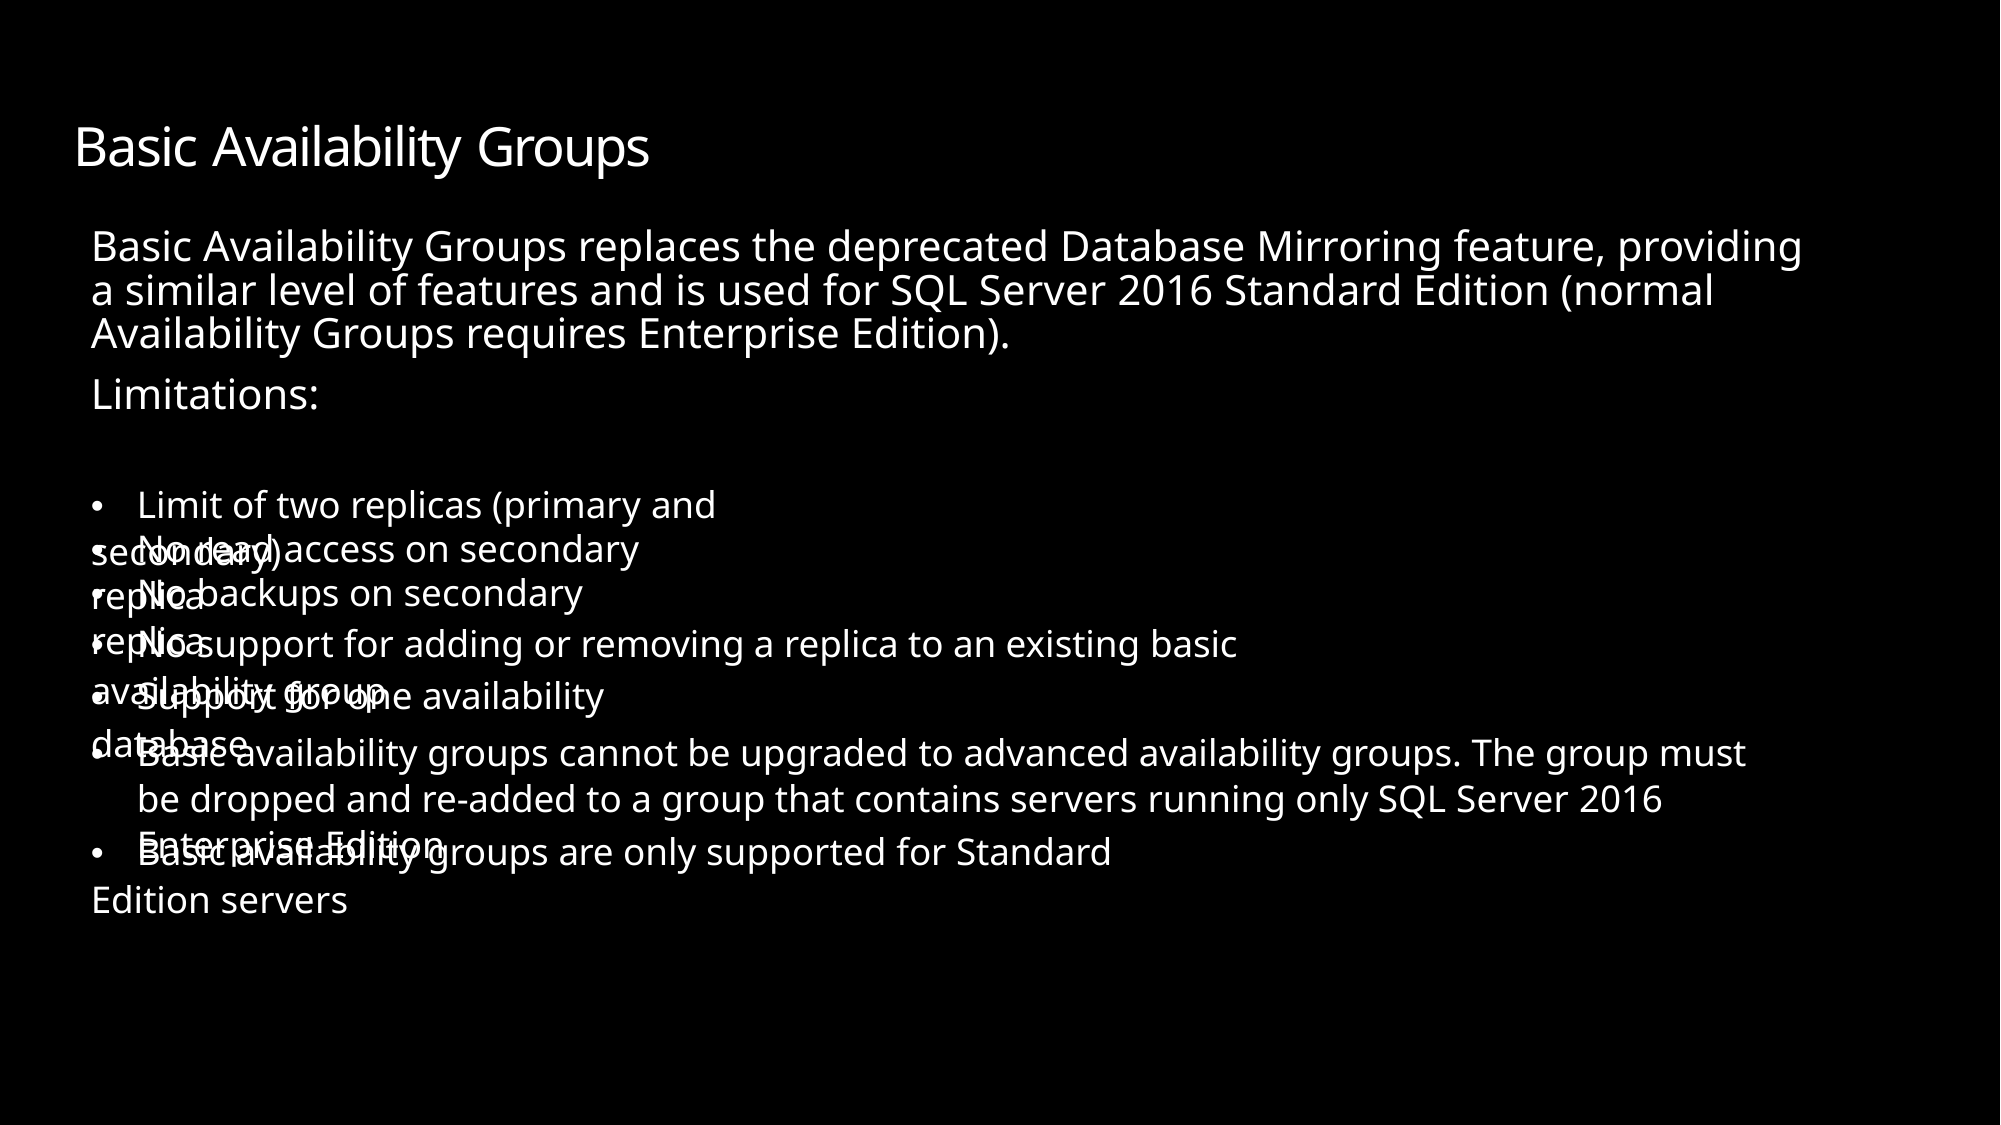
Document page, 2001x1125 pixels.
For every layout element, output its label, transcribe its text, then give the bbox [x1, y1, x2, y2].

text_box • No backups on secondary replica [90, 566, 656, 617]
text_box • No read access on secondary replica [90, 522, 707, 617]
text_box • Basic availability groups cannot be upgraded to advanced availability groups. The group must be dropped and re-added to a group that contains servers running only SQL Server 2016 Enterprise Edition [90, 728, 1771, 874]
text_box Basic Availability Groups replaces the deprecated Database Mirroring feature, providing a similar level of features and is used for SQL Server 2016 Standard Edition (normal Availability Groups requires Enterprise Edition). [90, 226, 1820, 365]
text_box • Limit of two replicas (primary and secondary) [90, 478, 835, 581]
text_box • Support for one availability database [90, 669, 707, 728]
text_box • Basic availability groups are only supported for Standard Edition servers [90, 825, 1243, 928]
text_box Limitations: [90, 370, 358, 425]
text_box • No support for adding or removing a replica to an existing basic availability group [90, 617, 1399, 720]
text_box Basic Availability Groups [73, 51, 1012, 186]
